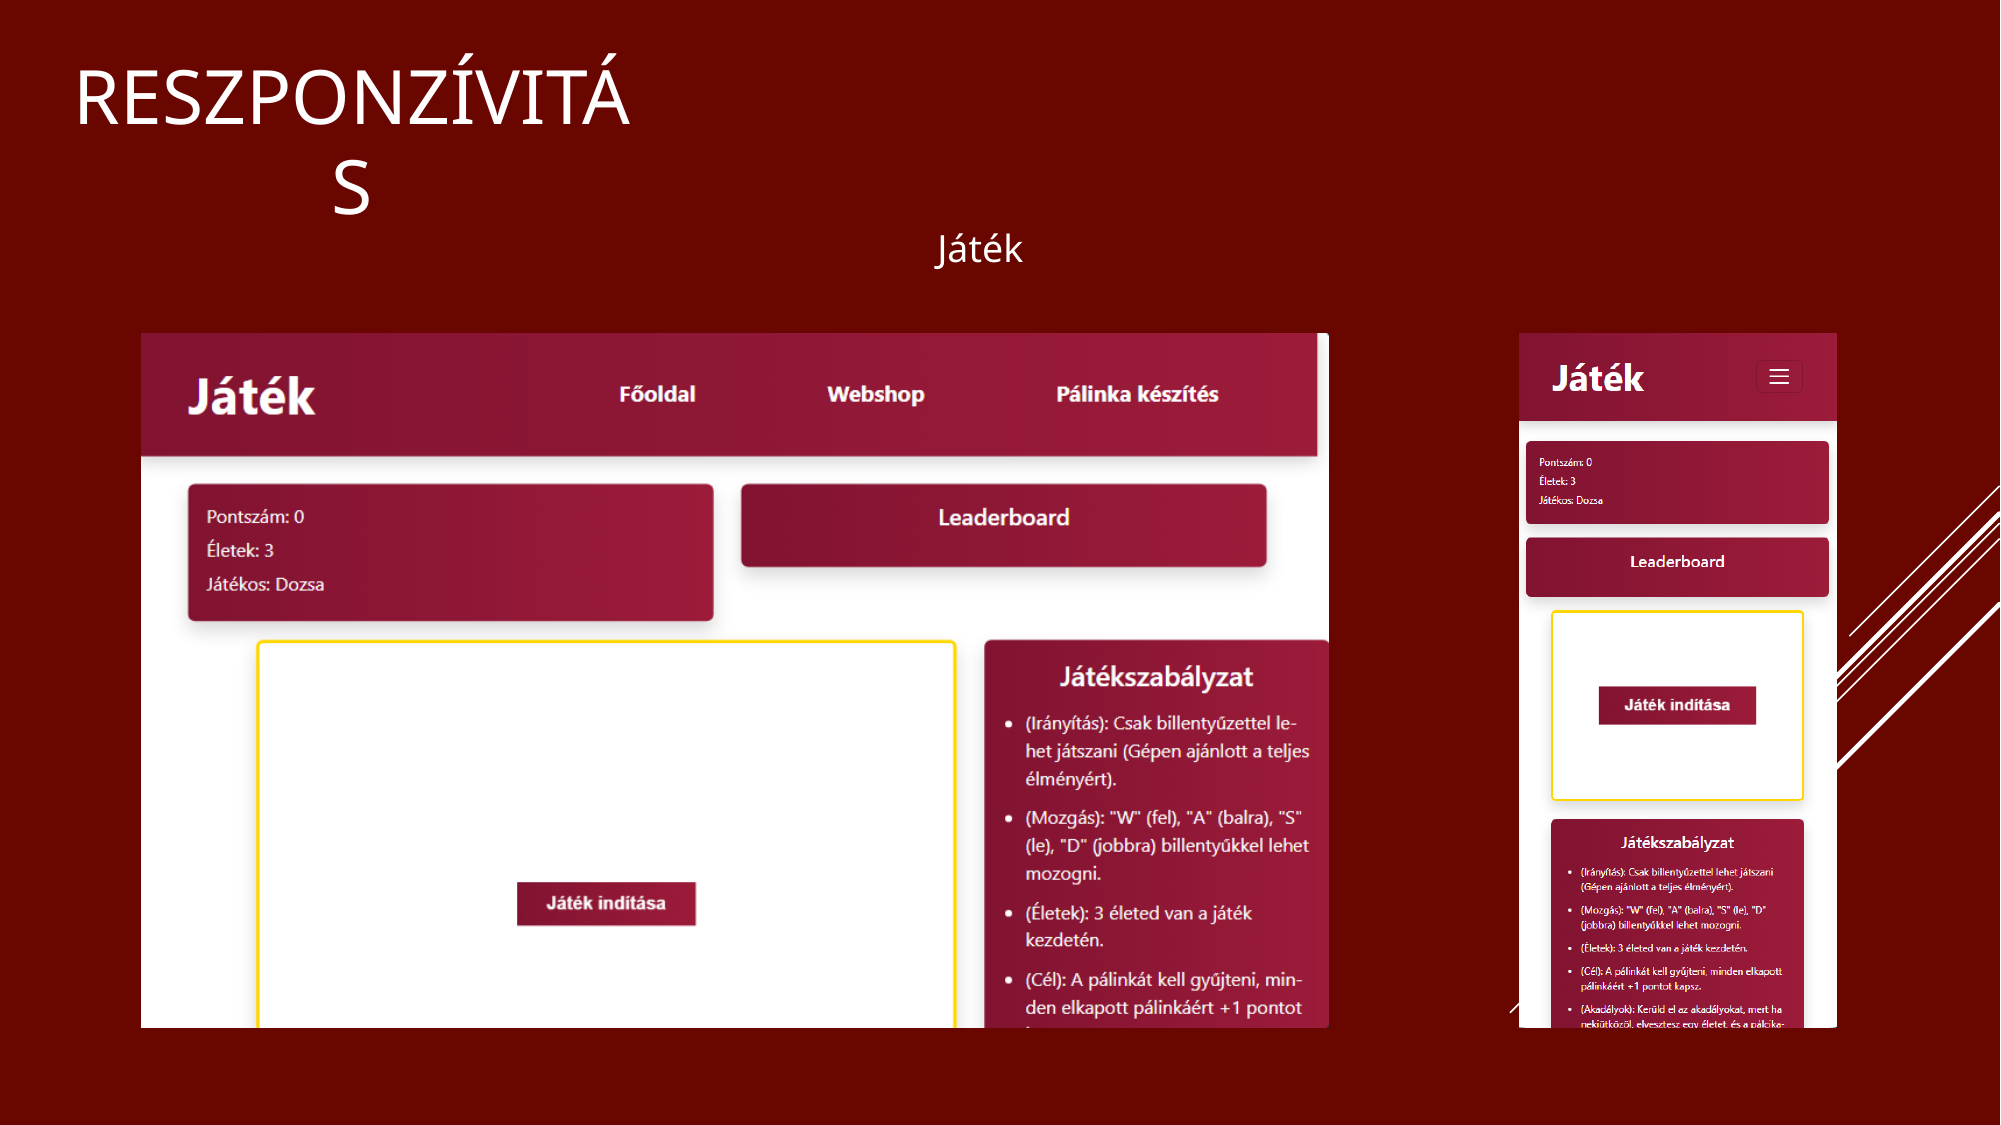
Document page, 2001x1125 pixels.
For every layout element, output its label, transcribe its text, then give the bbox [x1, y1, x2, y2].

text_box Játék [141, 217, 1820, 277]
picture [1519, 333, 1837, 1028]
title Reszponzívitás [47, 77, 658, 201]
picture [141, 333, 1329, 1028]
